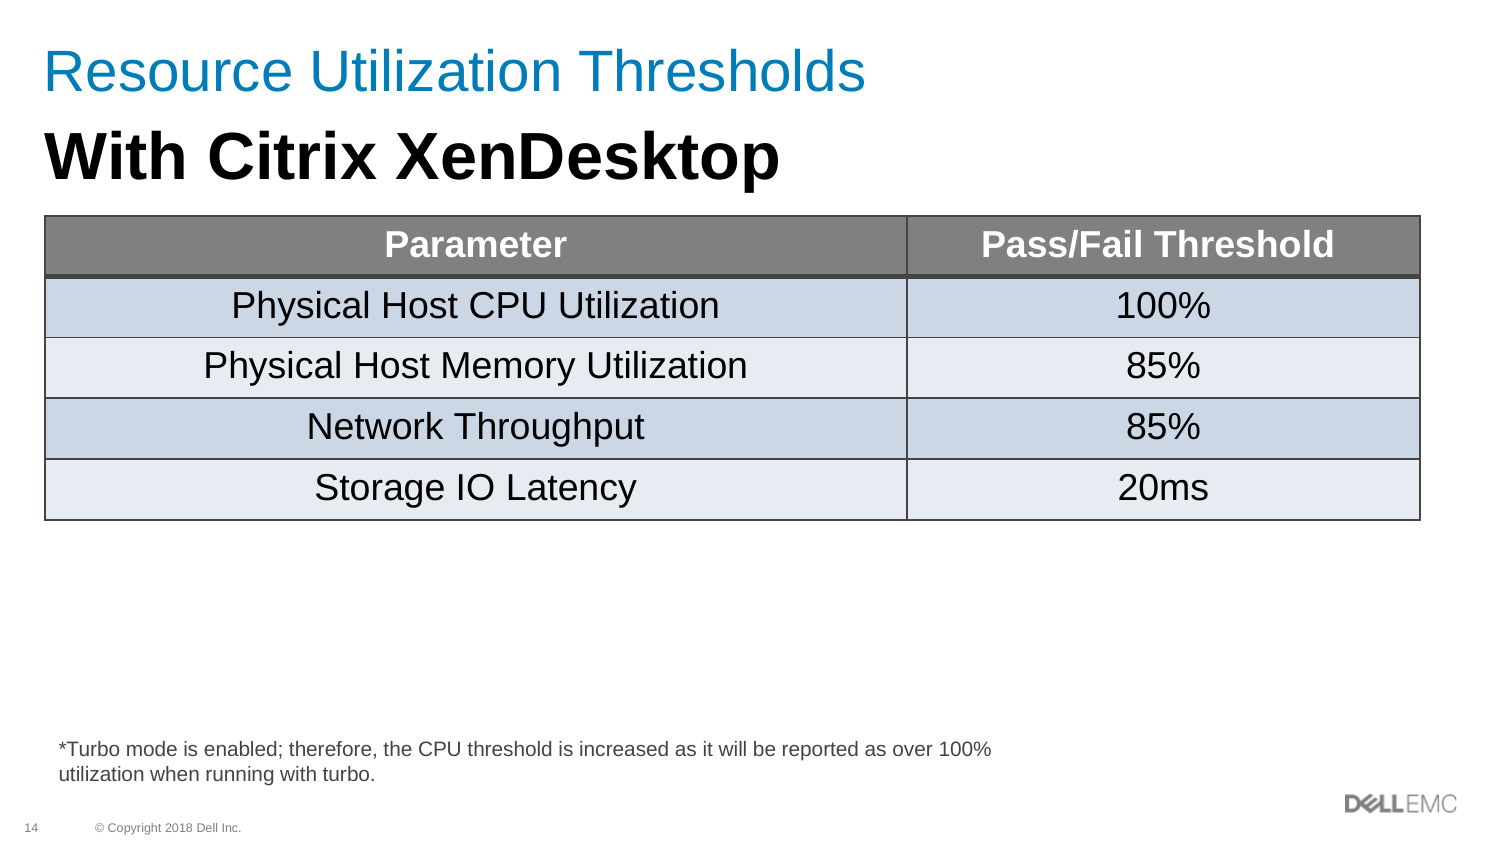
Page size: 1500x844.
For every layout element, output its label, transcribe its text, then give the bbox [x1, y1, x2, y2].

table_cell Network Throughput [46, 399, 906, 458]
table_cell 100% [908, 279, 1419, 337]
table_header Parameter [46, 217, 906, 274]
subtitle With Citrix XenDesktop [44, 112, 1388, 148]
table_cell Physical Host CPU Utilization [46, 279, 906, 337]
table_cell Physical Host Memory Utilization [46, 338, 906, 397]
title Resource Utilization Thresholds [43, 40, 1388, 105]
table_cell 85% [908, 338, 1419, 397]
table_cell Storage IO Latency [46, 460, 906, 519]
table_header Pass/Fail Threshold [908, 217, 1419, 274]
table_cell 20ms [908, 460, 1419, 519]
table_cell 85% [908, 399, 1419, 458]
text_box *Turbo mode is enabled; therefore, the CPU threshold is increased as it will be reported as over 100% utilization when running with turbo. [43, 728, 1070, 794]
picture [1345, 793, 1457, 814]
